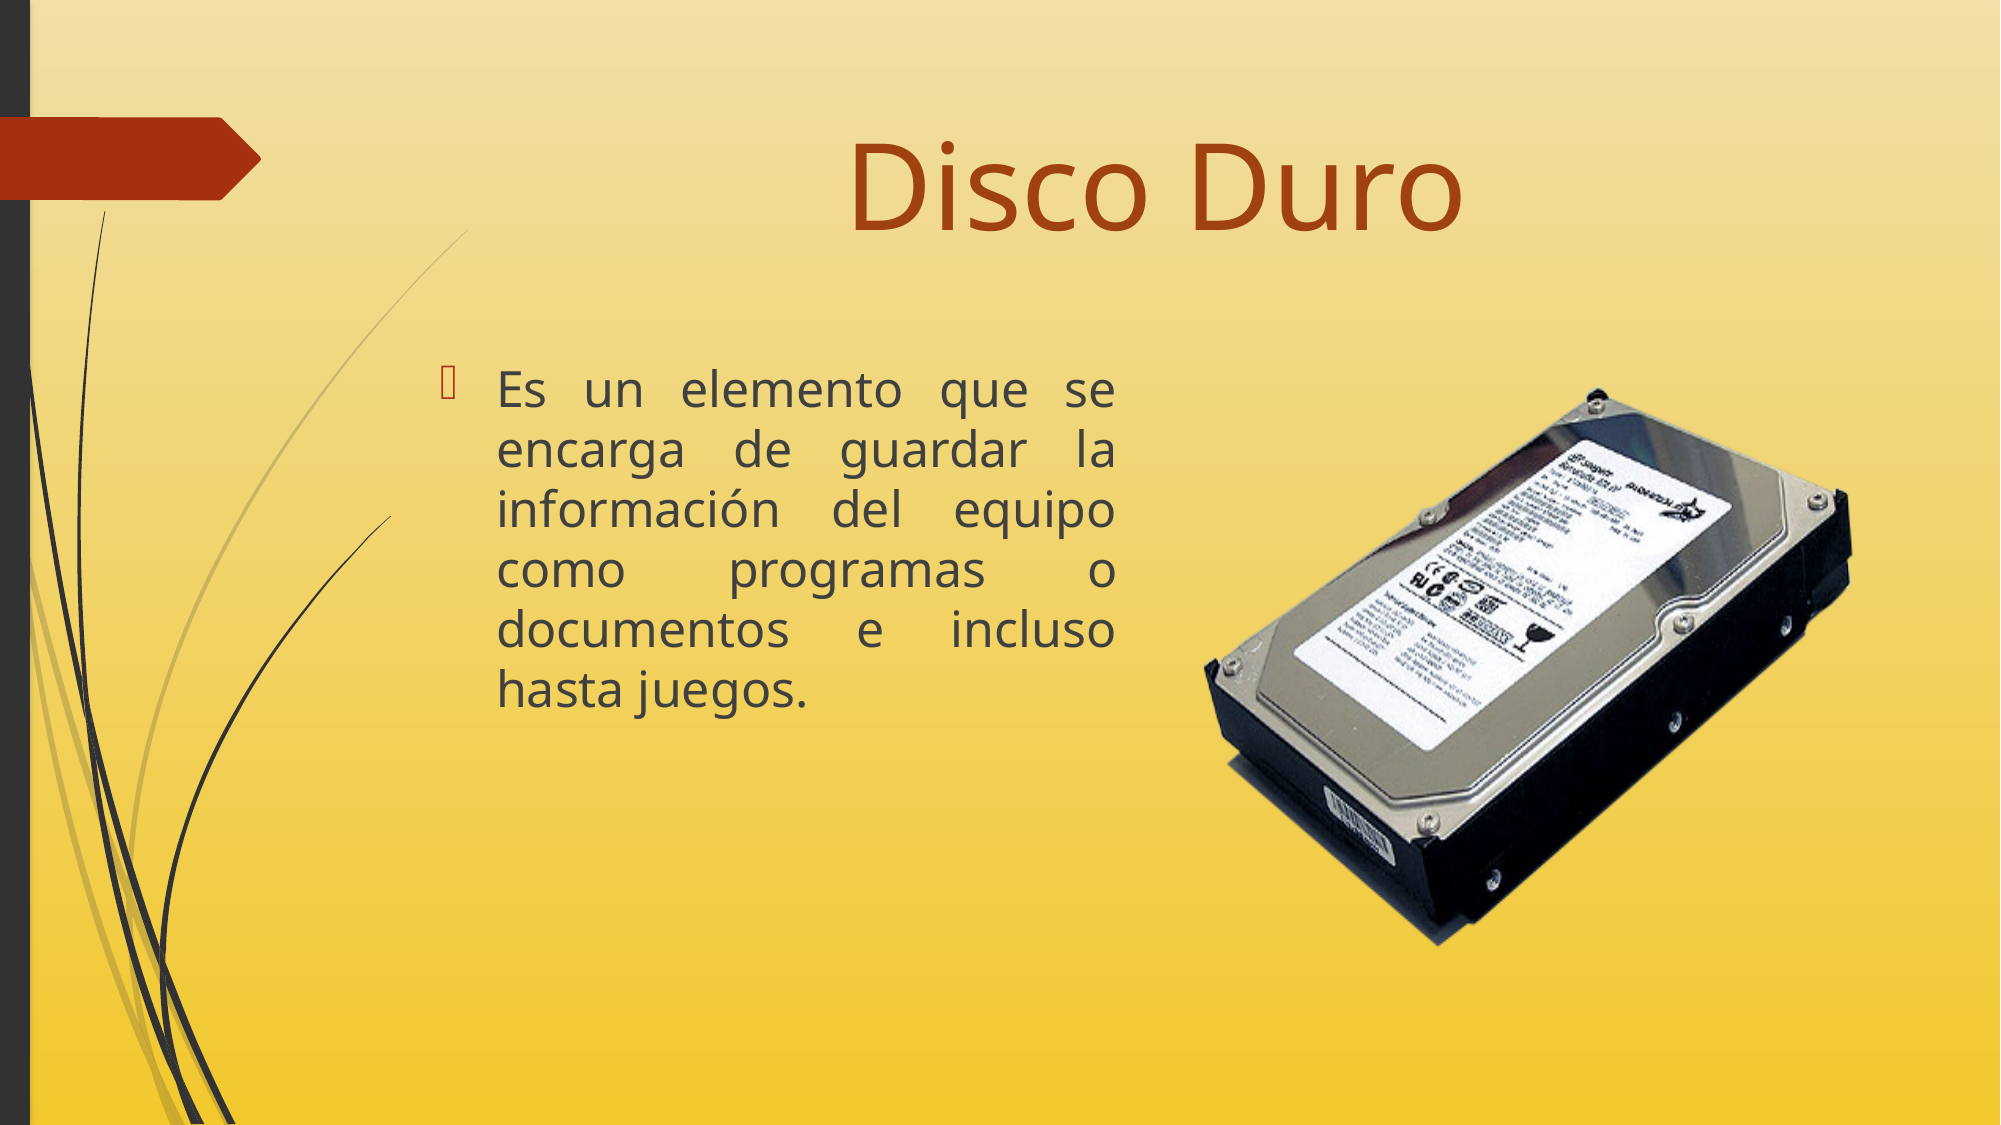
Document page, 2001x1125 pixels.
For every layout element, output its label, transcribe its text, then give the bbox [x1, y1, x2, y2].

title Disco Duro [425, 102, 1888, 313]
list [1179, 349, 1888, 970]
list Es un elemento que se encarga de guardar la información del equipo como programas o documentos e incluso hasta juegos. [424, 350, 1133, 970]
